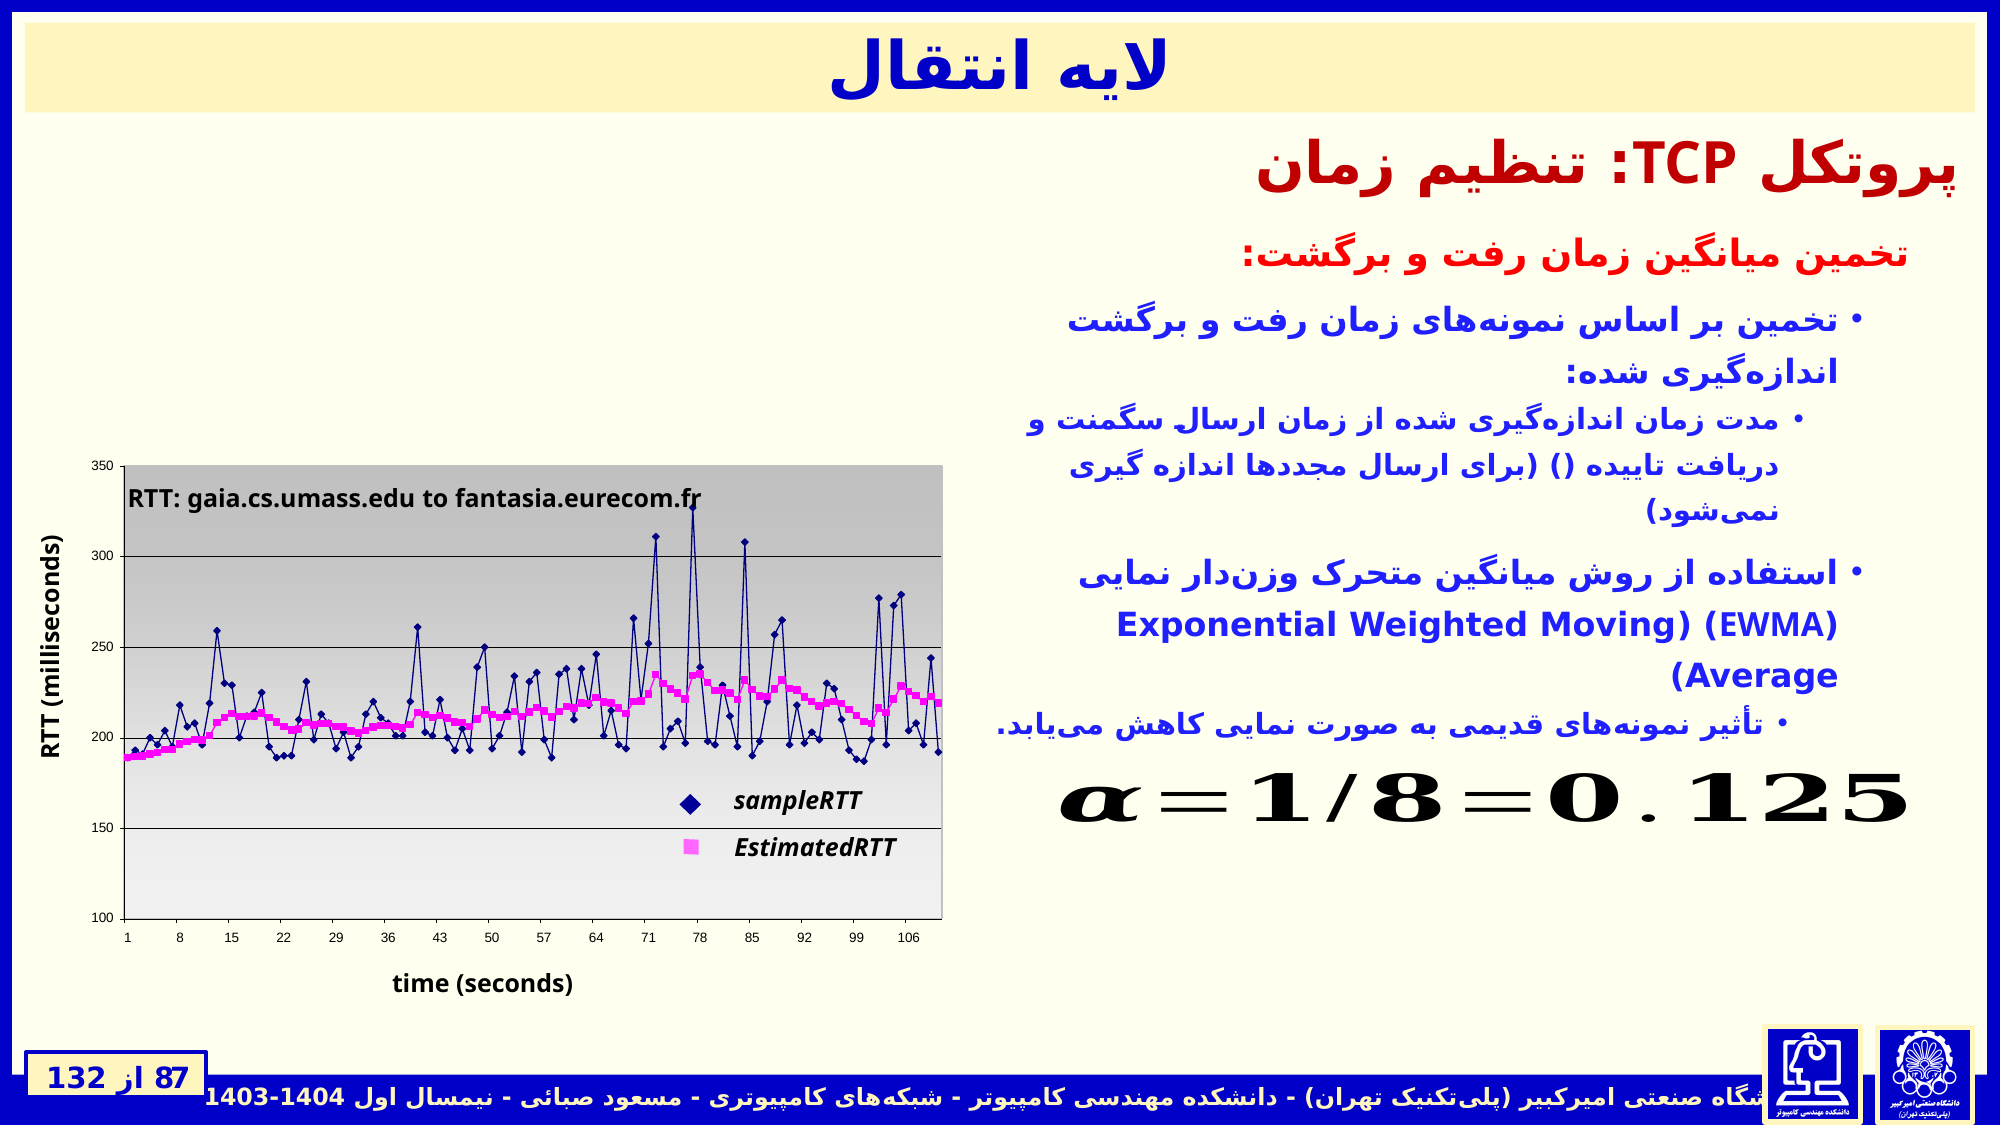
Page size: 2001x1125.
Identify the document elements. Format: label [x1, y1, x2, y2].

text_box [0, 0, 2000, 1125]
text_box [26, 386, 969, 1016]
